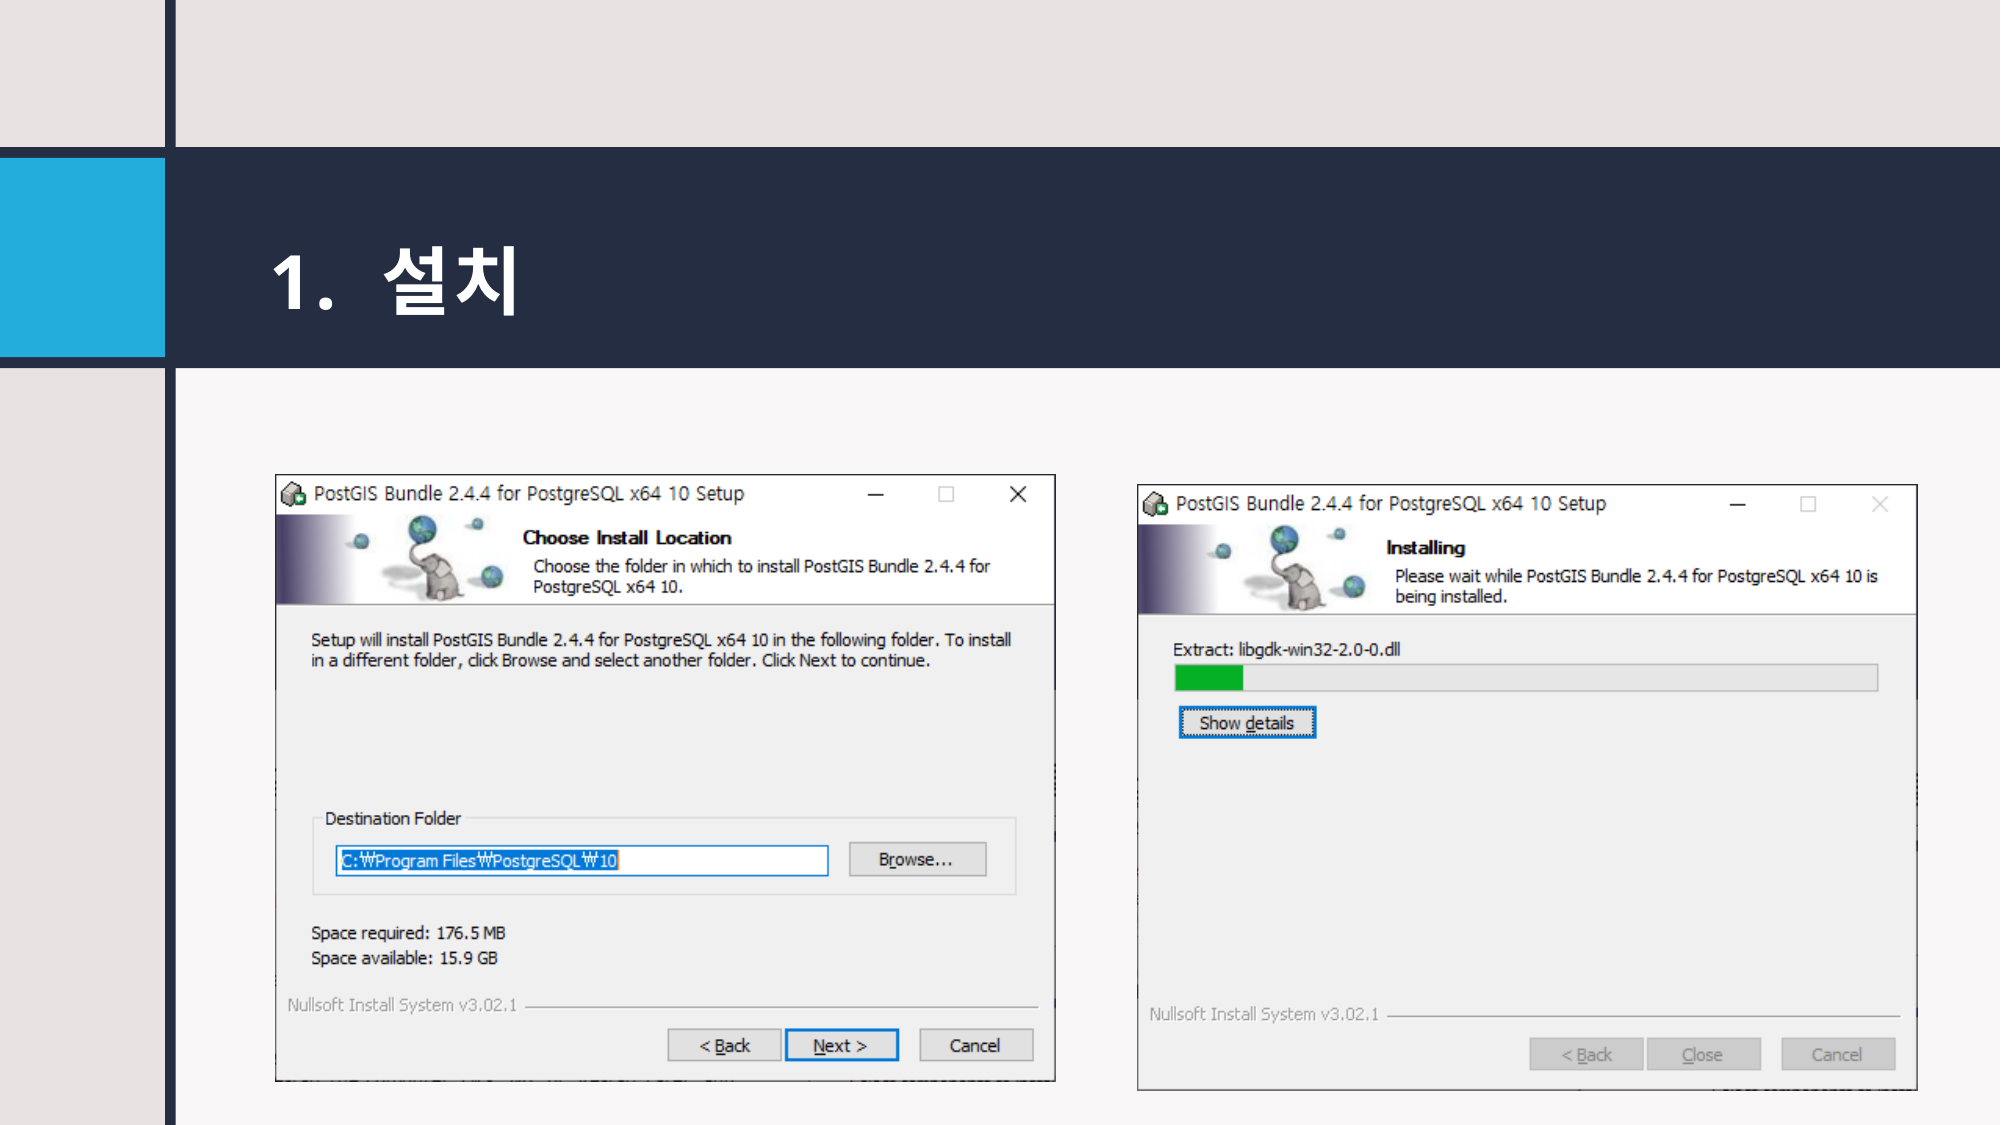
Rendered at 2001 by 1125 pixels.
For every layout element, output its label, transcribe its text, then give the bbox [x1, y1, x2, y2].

text_box [0, 0, 164, 146]
text_box [177, 146, 2000, 369]
text_box [0, 358, 164, 369]
text_box [177, 369, 2000, 1125]
text_box [0, 369, 164, 1125]
picture [1137, 483, 1918, 1091]
picture [275, 474, 1056, 1082]
title 1. 설치 [251, 171, 1895, 341]
text_box [177, 0, 2000, 146]
text_box [0, 157, 164, 358]
text_box [164, 0, 177, 1125]
text_box [0, 146, 164, 157]
